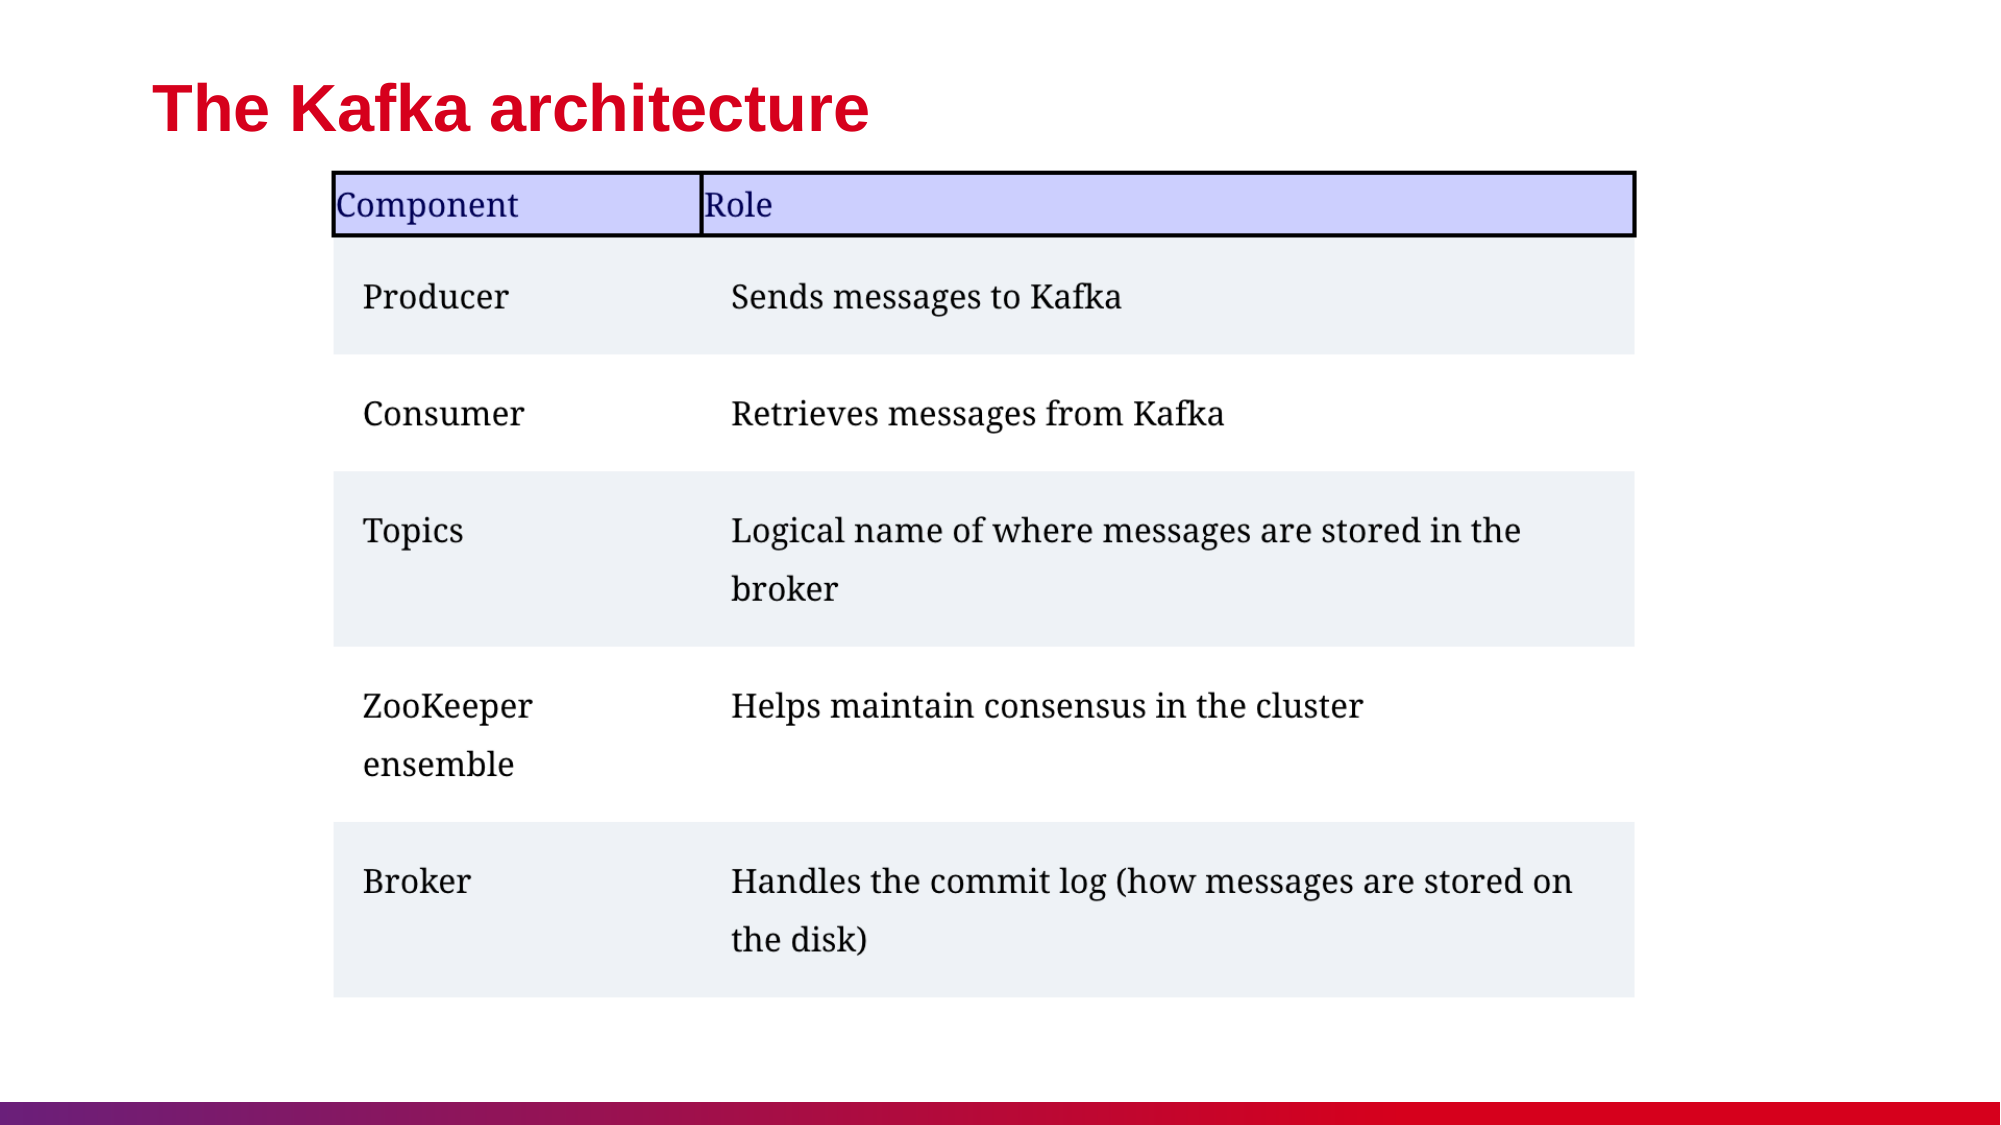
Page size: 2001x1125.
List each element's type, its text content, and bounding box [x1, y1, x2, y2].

picture [317, 154, 1646, 1012]
title The Kafka architecture [137, 66, 1826, 155]
